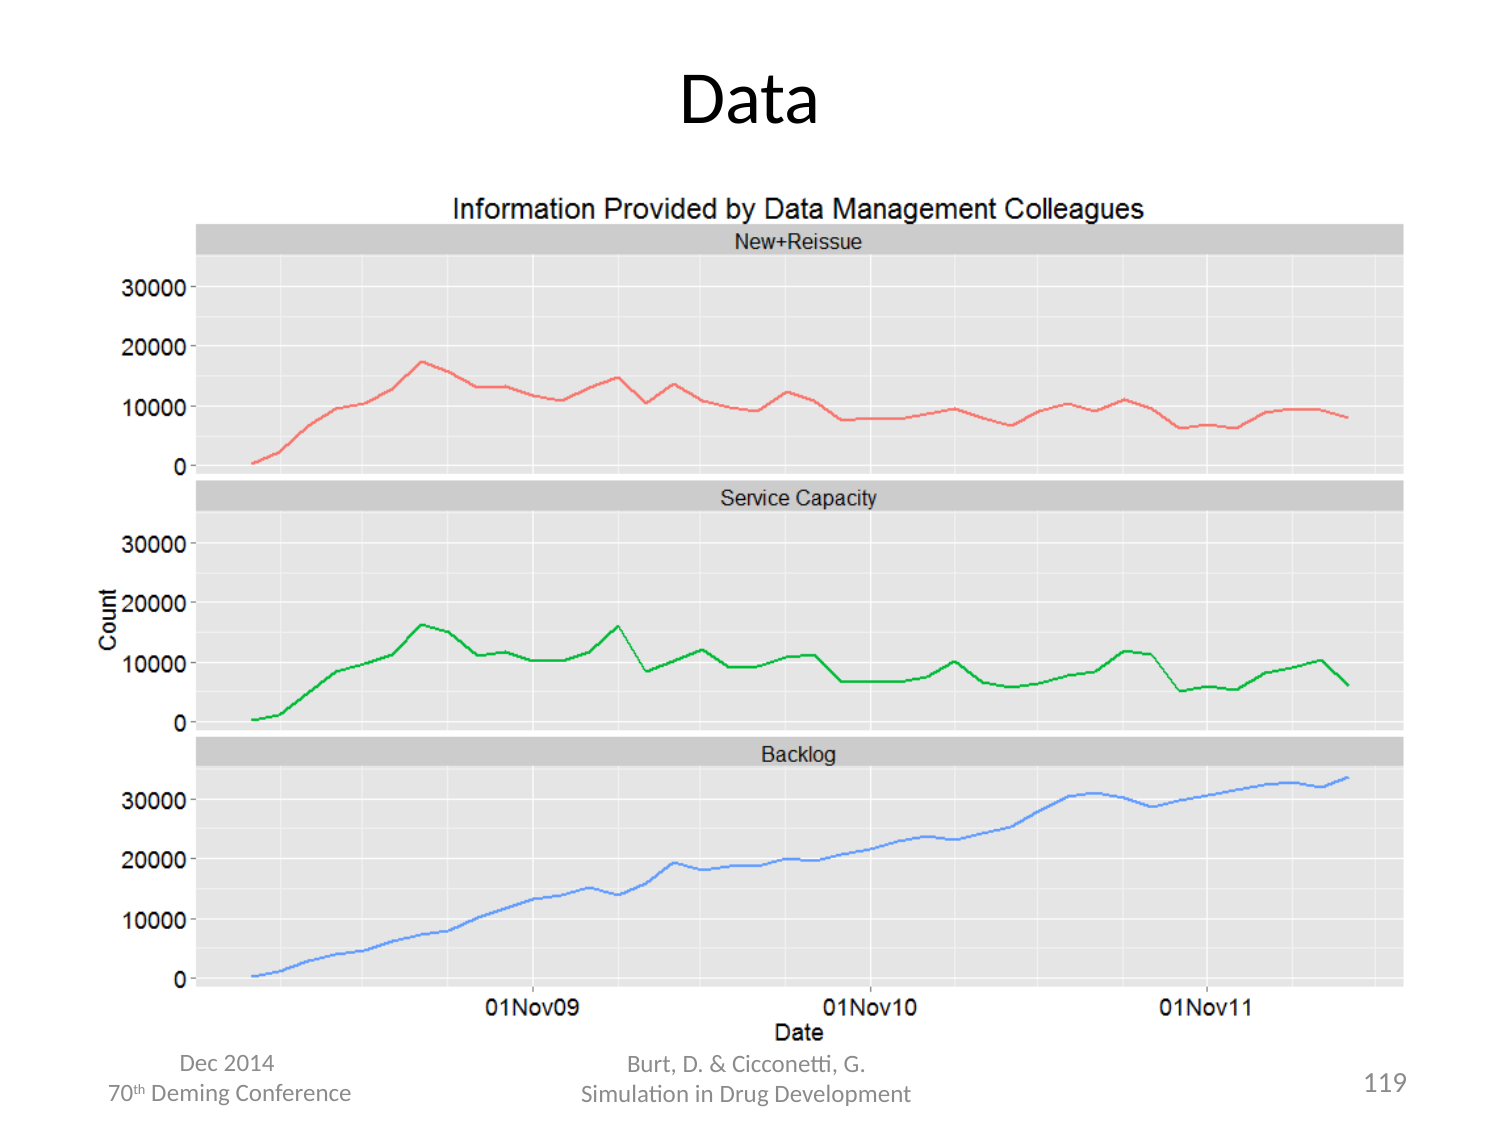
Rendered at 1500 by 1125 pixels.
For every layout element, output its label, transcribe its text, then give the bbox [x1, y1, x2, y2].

picture [90, 190, 1405, 1047]
title Data [75, 23, 1425, 164]
